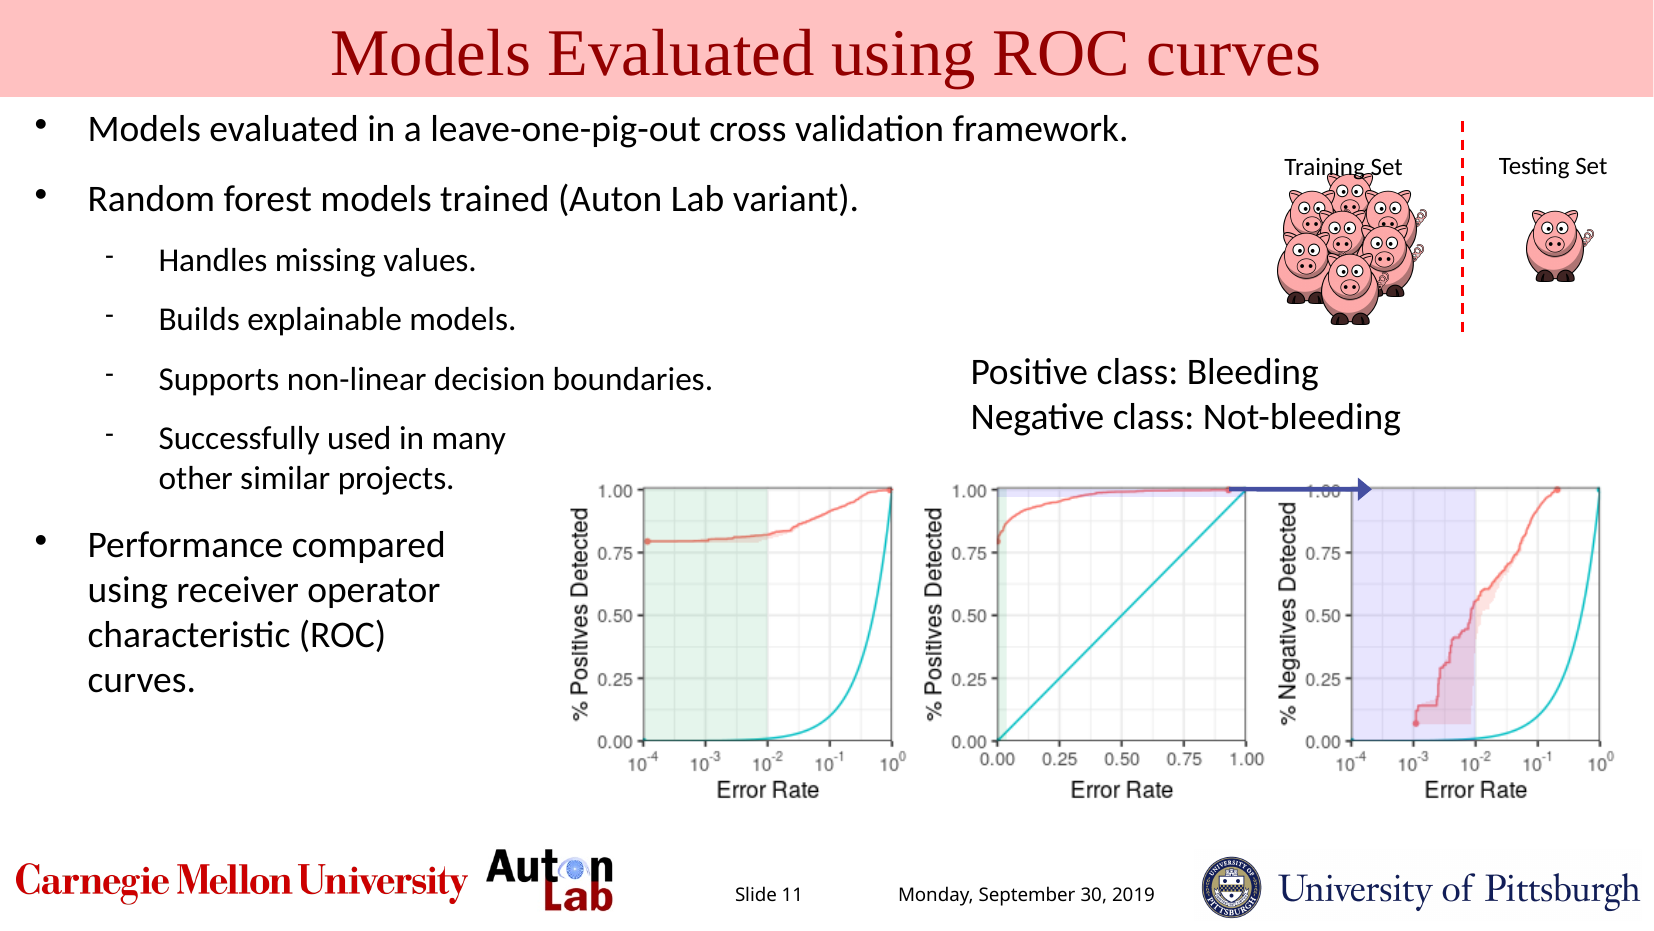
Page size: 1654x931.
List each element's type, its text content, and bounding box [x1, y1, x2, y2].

picture [1194, 849, 1642, 921]
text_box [1269, 121, 1624, 335]
text_box Models evaluated in a leave-one-pig-out cross validation framework. Random forest models trained (Auton Lab variant). Handles missing values. Builds explainable models. Supports non-linear decision boundaries. Successfully used in many other similar projects. Performance compared using receiver operator characteristic (ROC) curves. [16, 104, 1635, 750]
picture [16, 862, 468, 905]
text_box Positive class: Bleeding Negative class: Not-bleeding [955, 340, 1637, 439]
picture [482, 845, 617, 914]
text_box Models Evaluated using ROC curves [0, 0, 1654, 97]
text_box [565, 481, 1627, 808]
